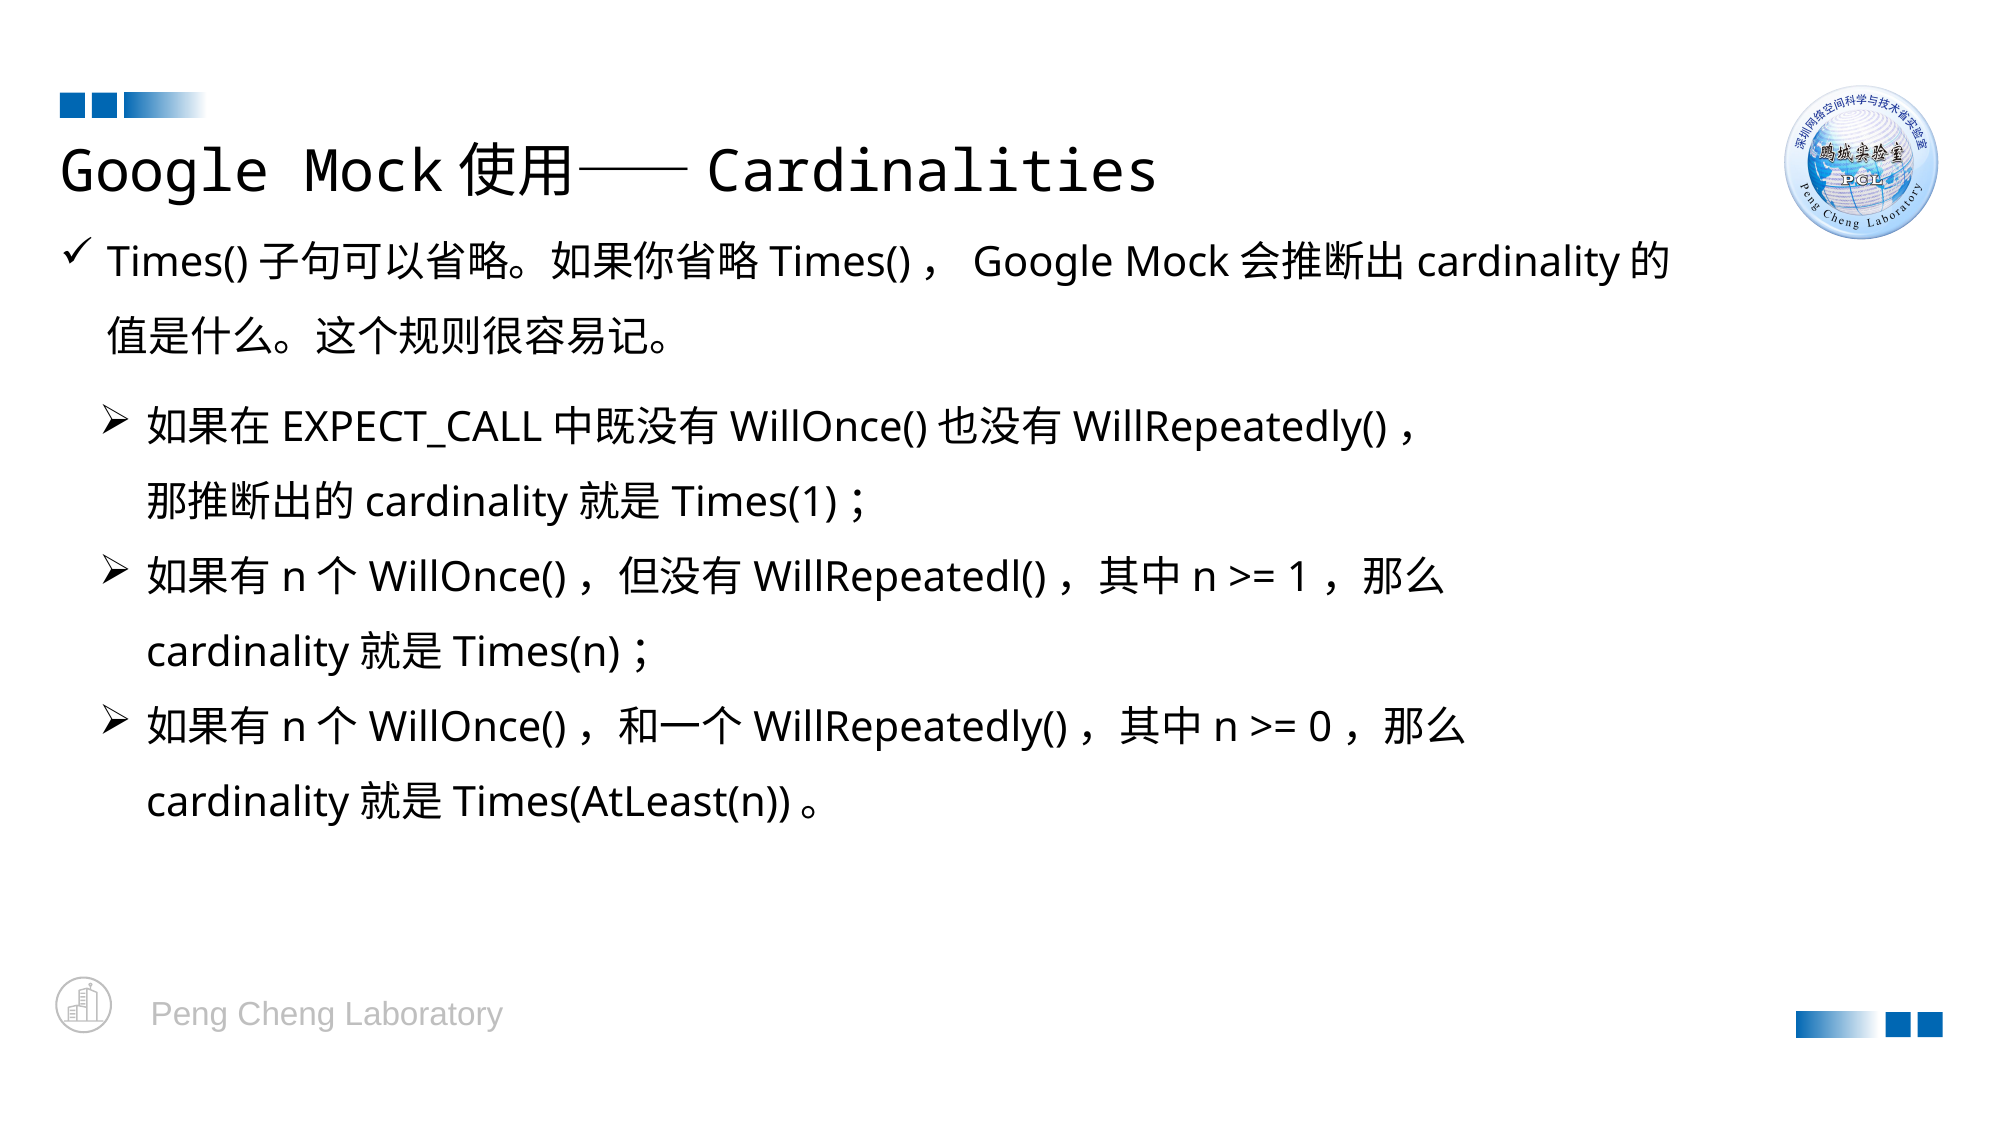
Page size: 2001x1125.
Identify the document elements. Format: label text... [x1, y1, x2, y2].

picture [1784, 85, 1939, 240]
text_box Google Mock使用——Cardinalities [45, 125, 1373, 202]
text_box 如果在EXPECT_CALL中既没有WillOnce()也没有WillRepeatedly()，那推断出的cardinality就是Times(1)； 如果有n个WillOnce()，但没有WillRepeatedl()，其中n >= 1，那么cardinality就是Times(n)； 如果有n个WillOnce()，和一个WillRepeatedly()，其中n >= 0，那么cardinality就是Times(AtLeast(n))。 [84, 367, 1488, 832]
text_box Times()子句可以省略。如果你省略Times()，Google Mock会推断出cardinality的值是什么。这个规则很容易记。 [45, 202, 1692, 757]
